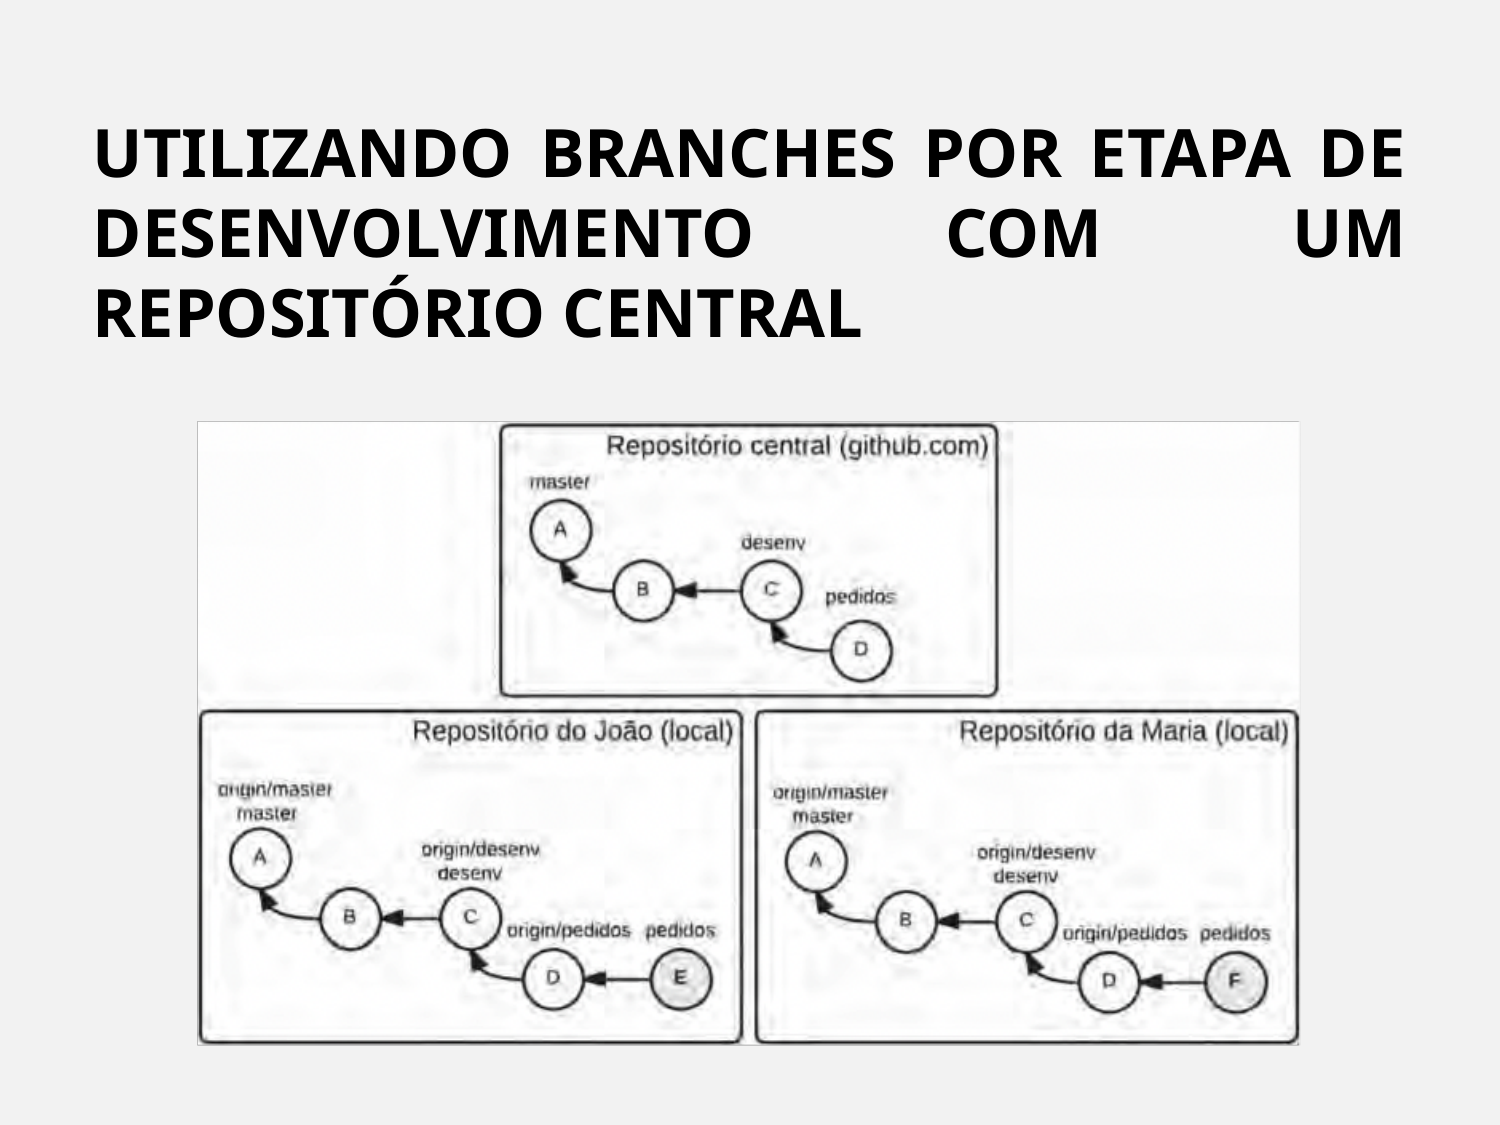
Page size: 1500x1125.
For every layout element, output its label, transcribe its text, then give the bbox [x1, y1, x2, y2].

text_box UTILIZANDO BRANCHES POR ETAPA DE DESENVOLVIMENTO COM UM REPOSITÓRIO CENTRAL [78, 103, 1422, 359]
picture [195, 420, 1304, 1047]
